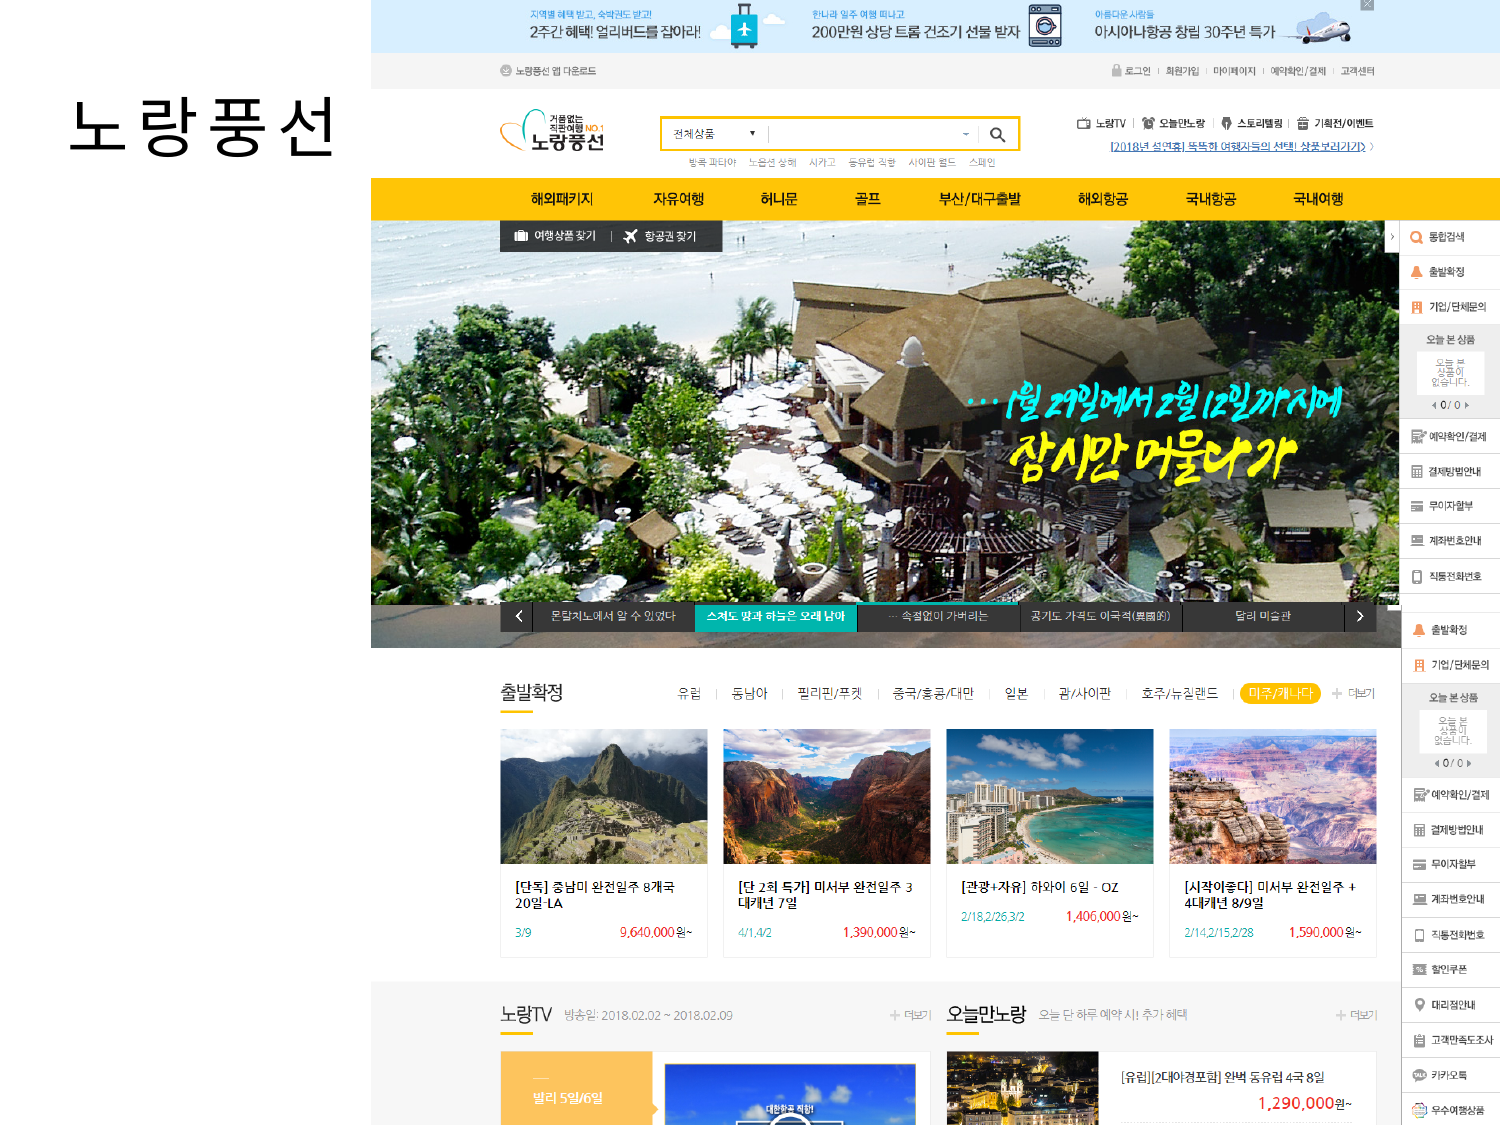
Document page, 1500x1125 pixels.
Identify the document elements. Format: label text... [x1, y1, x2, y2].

picture [371, 0, 1500, 1125]
text_box 노랑풍선 [53, 78, 366, 173]
